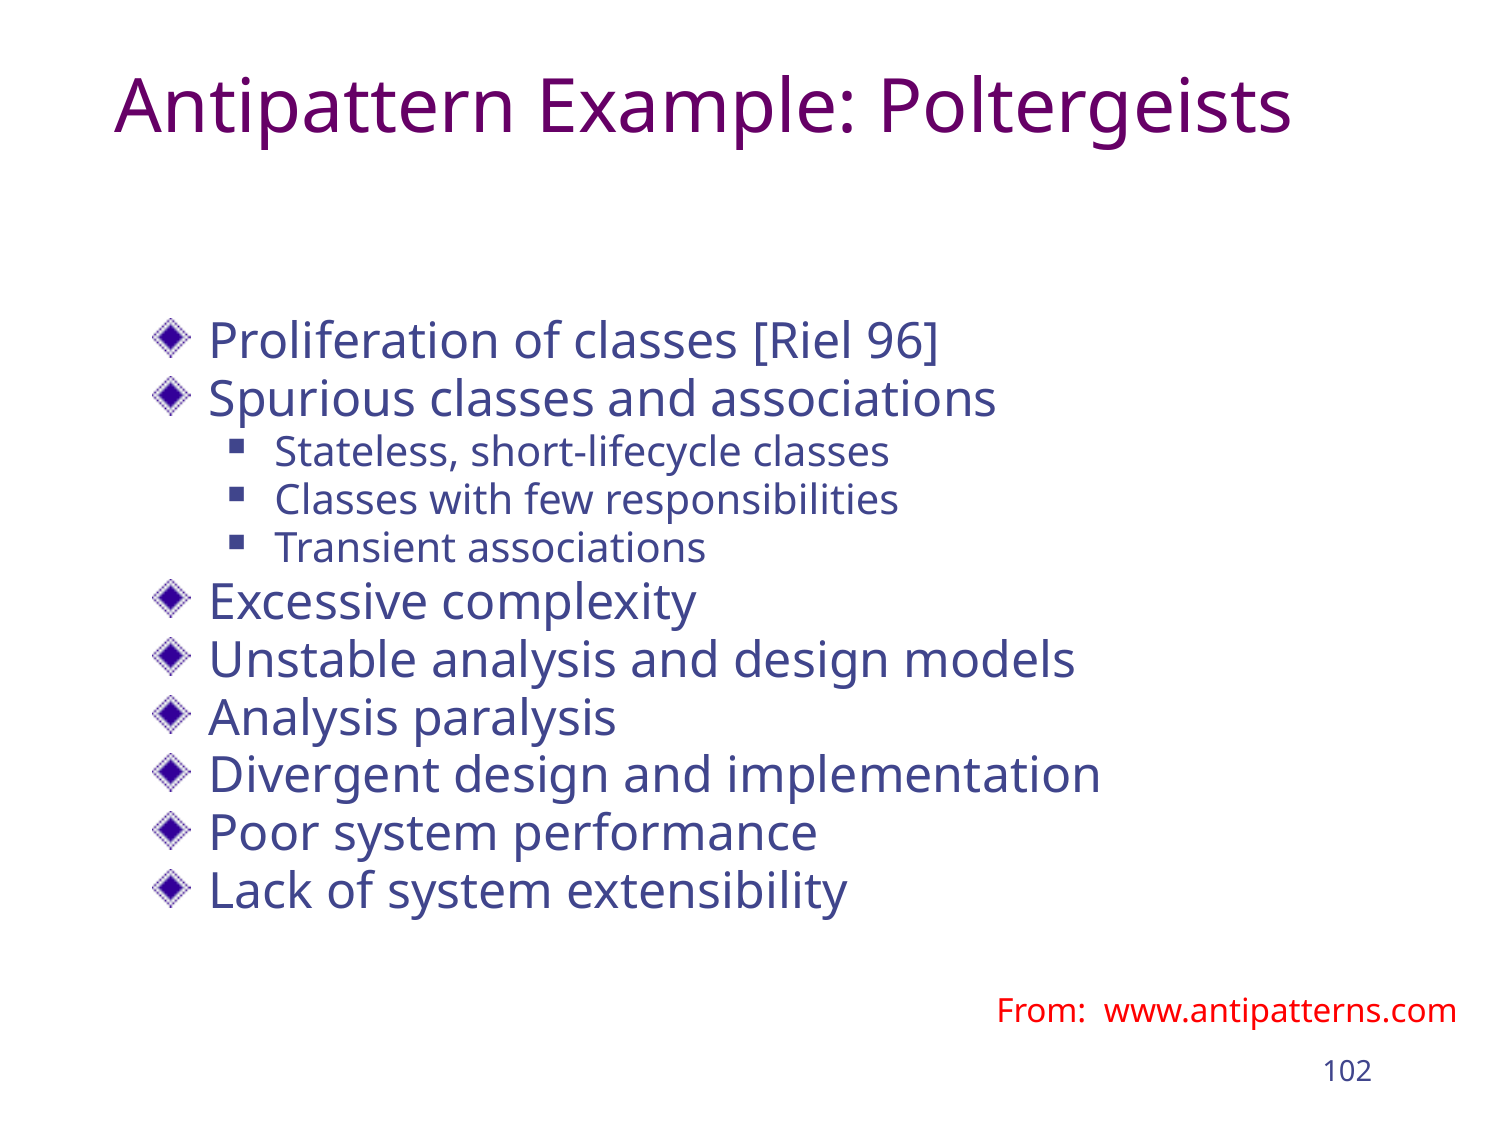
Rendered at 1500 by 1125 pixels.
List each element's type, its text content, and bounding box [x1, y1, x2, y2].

picture [152, 869, 191, 908]
slide_number 102 [1074, 1037, 1388, 1100]
picture [152, 637, 191, 676]
picture [152, 579, 191, 618]
picture [152, 695, 191, 734]
text_box From: www.antipatterns.com [981, 982, 1473, 1037]
picture [152, 376, 191, 416]
title Antipattern Example: Poltergeists [99, 50, 1375, 238]
picture [152, 318, 191, 358]
picture [152, 811, 191, 850]
list Proliferation of classes [Riel 96] Spurious classes and associations Stateless, short-lifecycle classes Classes with few responsibilities Transient associations Excessive complexity Unstable analysis and design models Analysis paralysis Divergent design and implementation Poor system performance Lack of system extensibility [137, 312, 1413, 988]
picture [152, 753, 191, 792]
